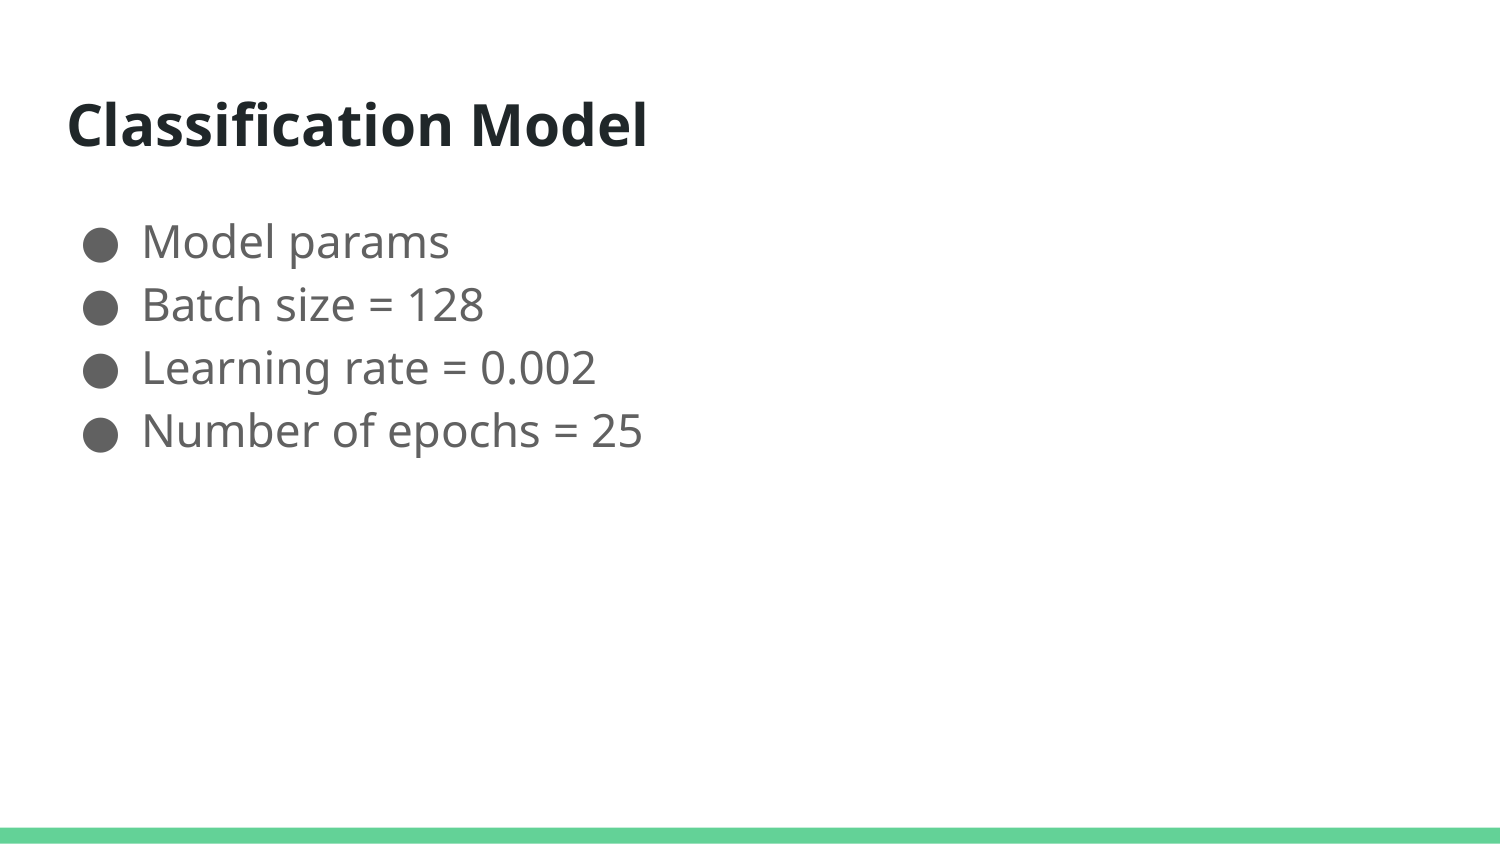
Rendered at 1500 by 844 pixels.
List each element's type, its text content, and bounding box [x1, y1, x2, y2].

list Model params Batch size = 128 Learning rate = 0.002 Number of epochs = 25 [51, 189, 1449, 750]
title Classification Model [51, 72, 1449, 167]
